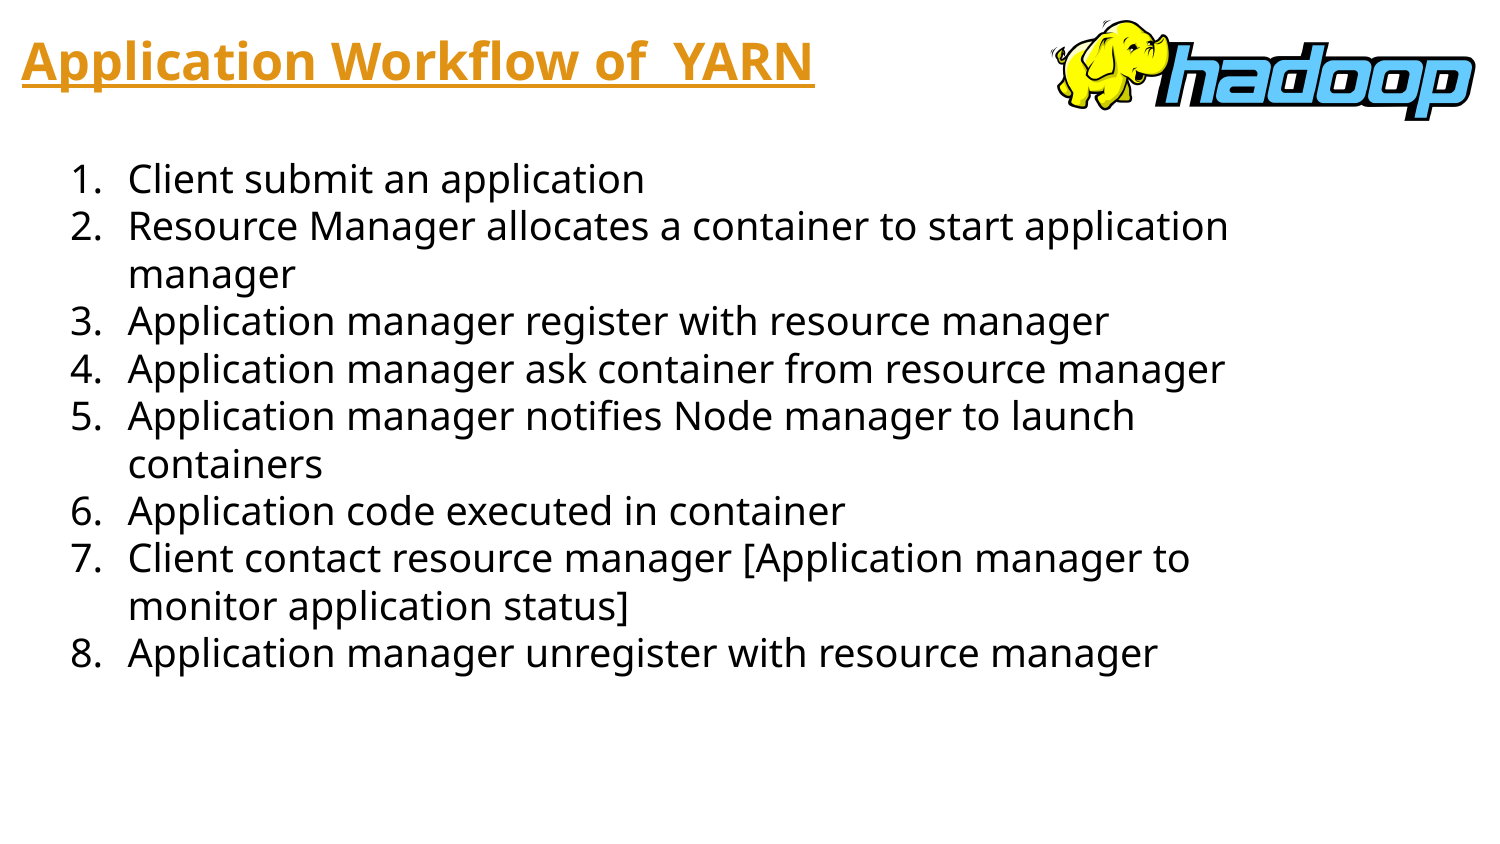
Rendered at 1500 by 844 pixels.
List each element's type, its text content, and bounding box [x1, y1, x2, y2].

title Application Workflow of YARN [6, 13, 1043, 108]
picture [1044, 13, 1482, 127]
text_box Client submit an application Resource Manager allocates a container to start application manager Application manager register with resource manager Application manager ask container from resource manager Application manager notifies Node manager to launch containers Application code executed in container Client contact resource manager [Application manager to monitor application status] Application manager unregister with resource manager [37, 138, 1250, 691]
